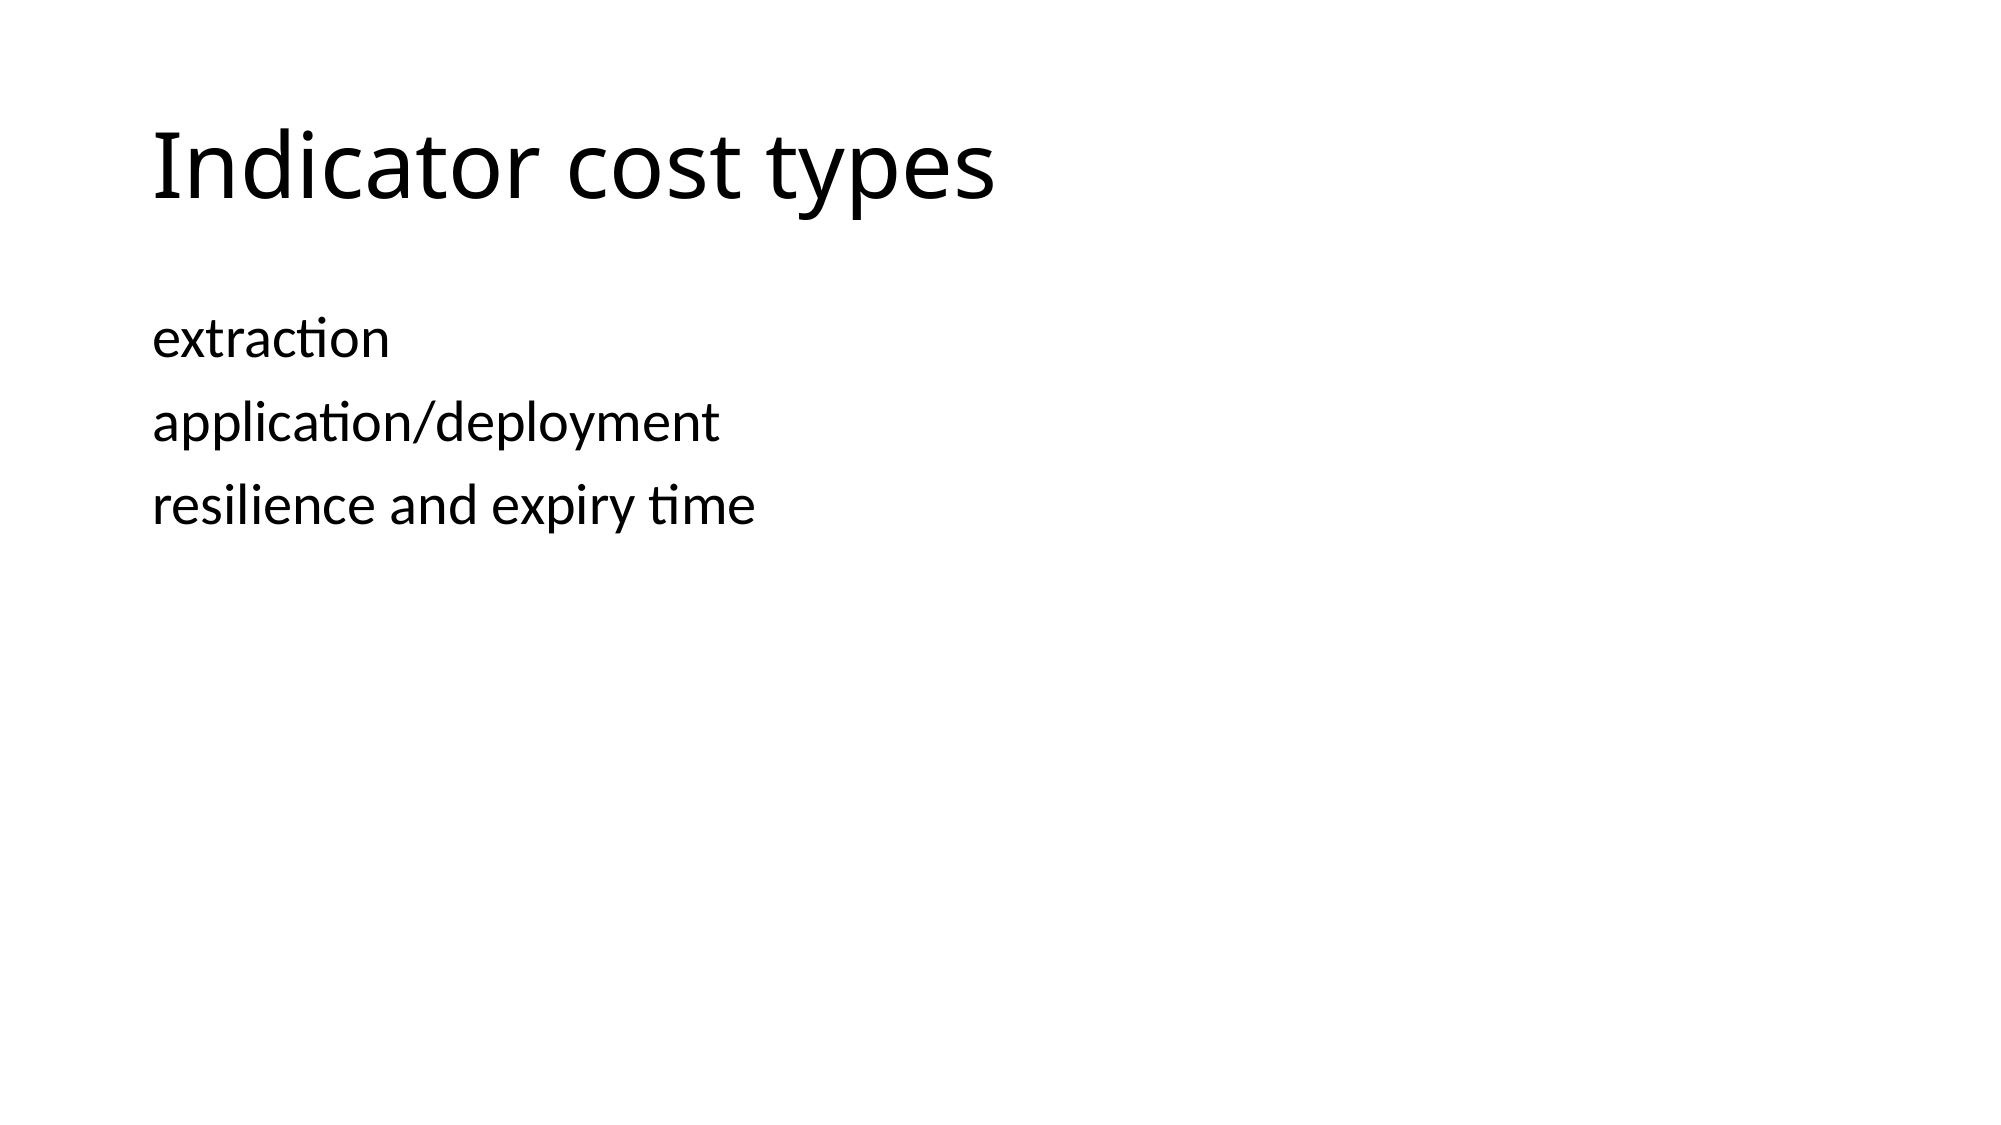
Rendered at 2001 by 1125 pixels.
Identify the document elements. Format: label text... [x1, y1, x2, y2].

list extraction application/deployment resilience and expiry time [137, 299, 1863, 1014]
title Indicator cost types [137, 59, 1863, 278]
